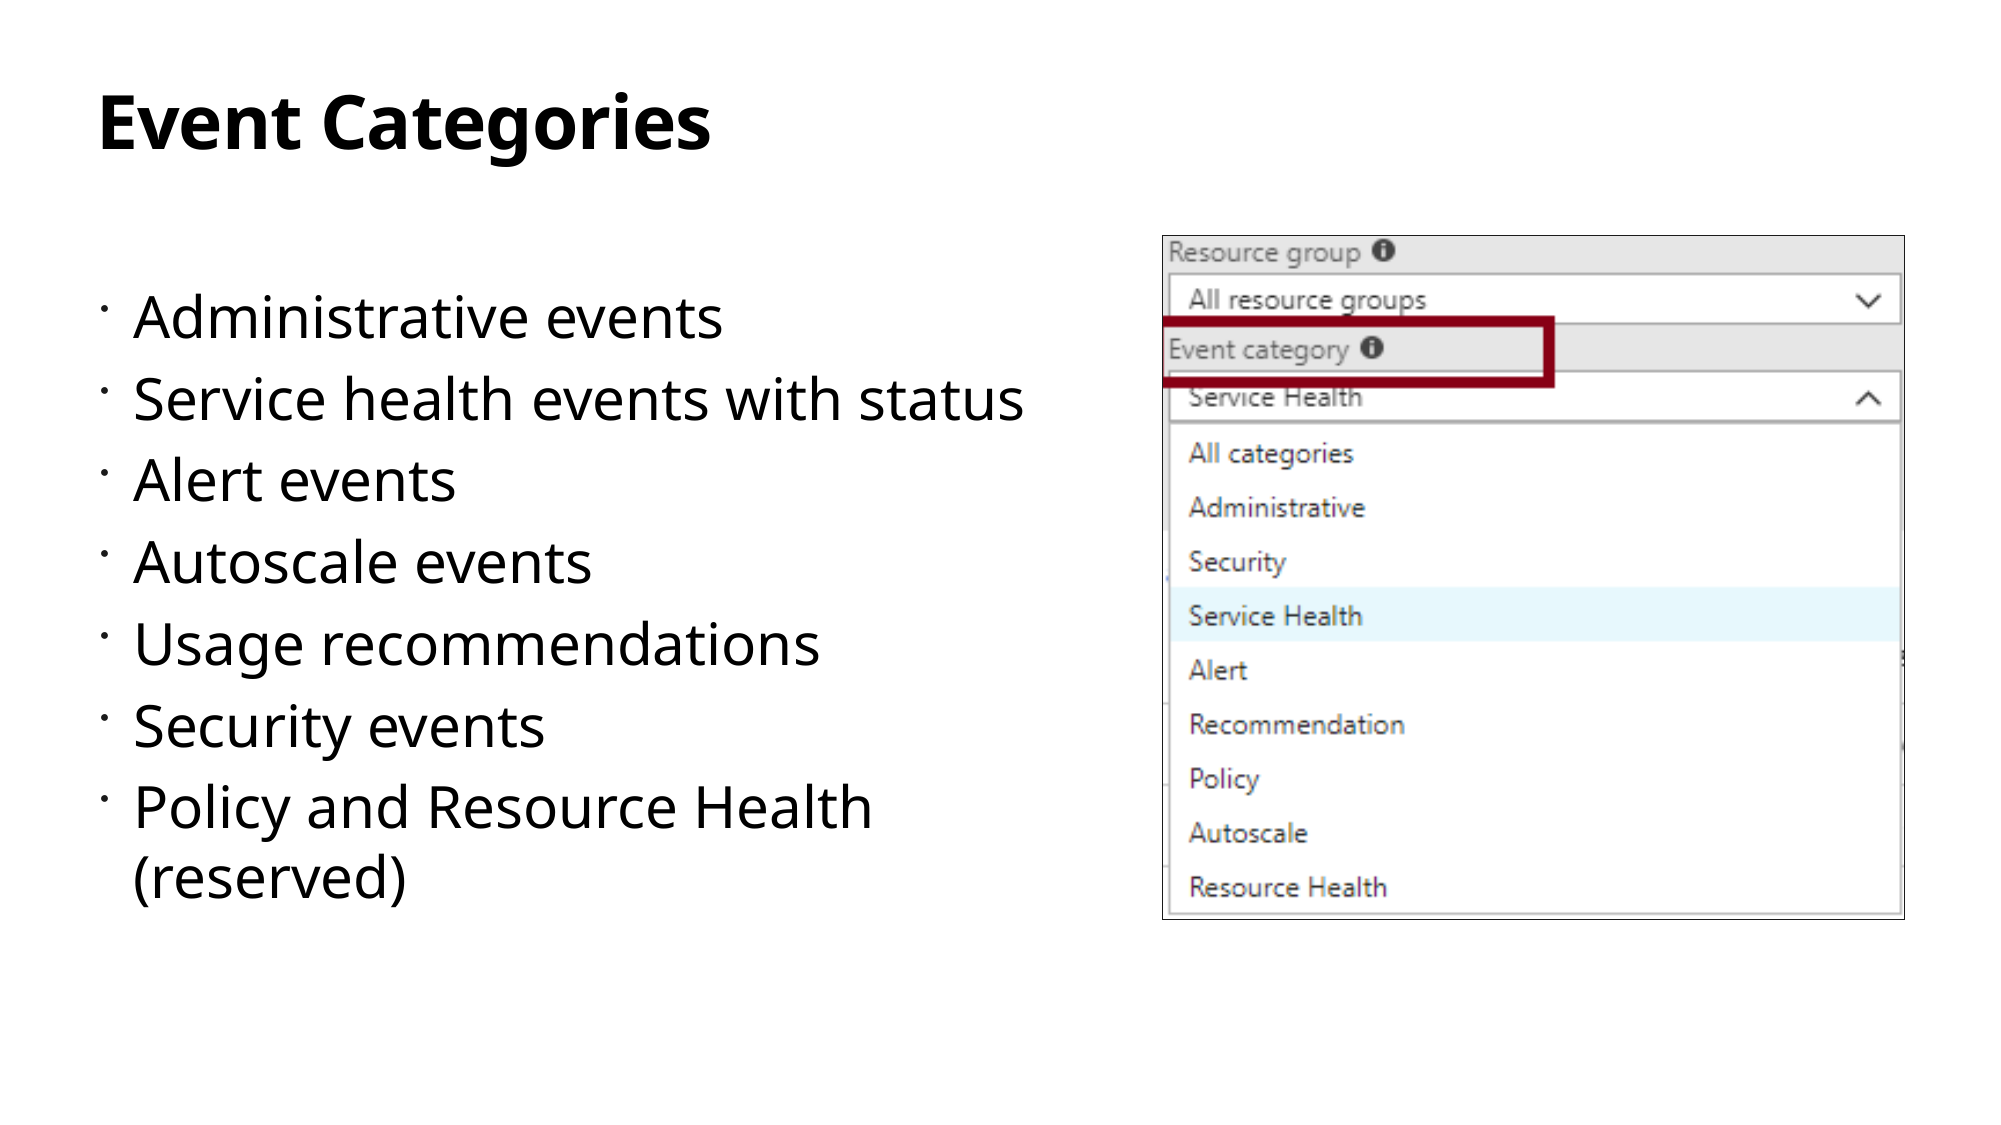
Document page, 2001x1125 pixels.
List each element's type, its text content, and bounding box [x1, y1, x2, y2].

title Event Categories [96, 75, 1904, 166]
list Administrative events Service health events with status Alert events Autoscale events Usage recommendations Security events Policy and Resource Health (reserved) [95, 280, 1097, 931]
picture [1162, 235, 1905, 920]
